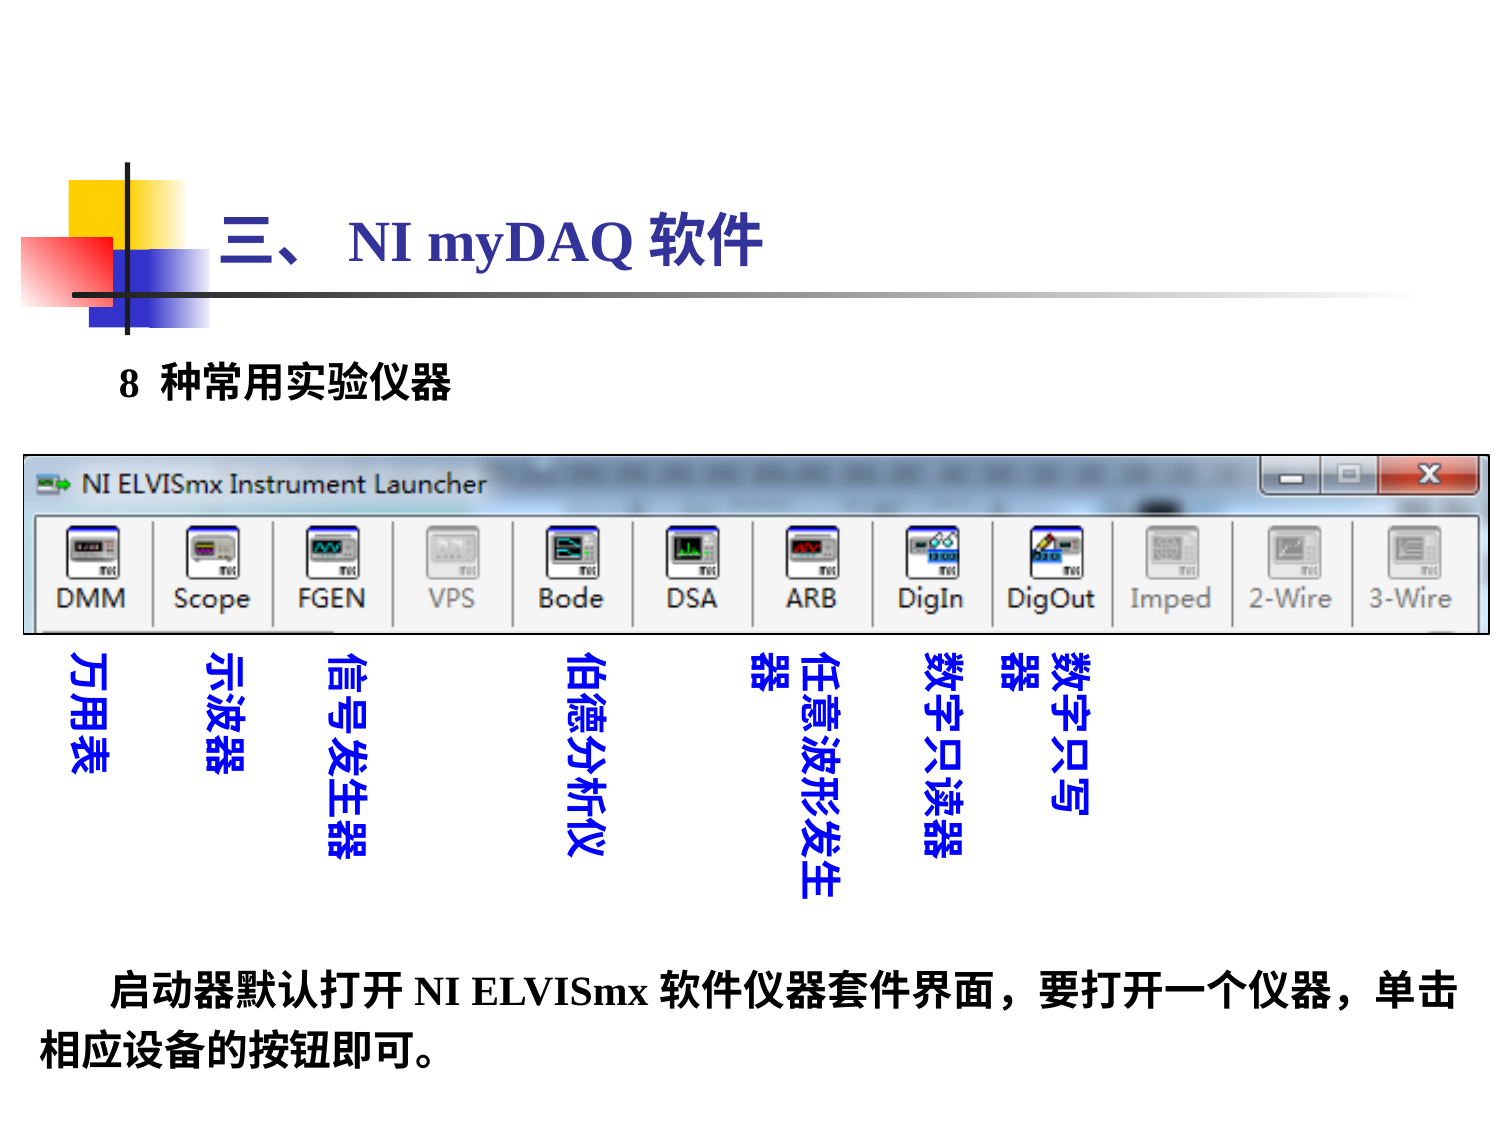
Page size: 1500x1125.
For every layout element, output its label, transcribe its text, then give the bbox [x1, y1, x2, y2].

text_box 示波器 [179, 642, 260, 814]
text_box 启动器默认打开NI ELVISmx软件仪器套件界面，要打开一个仪器，单击相应设备的按钮即可。 [24, 946, 1474, 1081]
text_box 三、NI myDAQ软件 [203, 176, 1312, 274]
text_box 伯德分析仪 [541, 642, 621, 922]
text_box 数字只读器 [897, 642, 978, 914]
picture [24, 455, 1489, 634]
text_box 信号发生器 [301, 642, 382, 917]
text_box 万用表 [43, 642, 124, 814]
text_box 8 种常用实验仪器 [103, 348, 468, 414]
text_box 任意波形发生器 [774, 642, 855, 946]
text_box 数字只写器 [1024, 642, 1105, 864]
